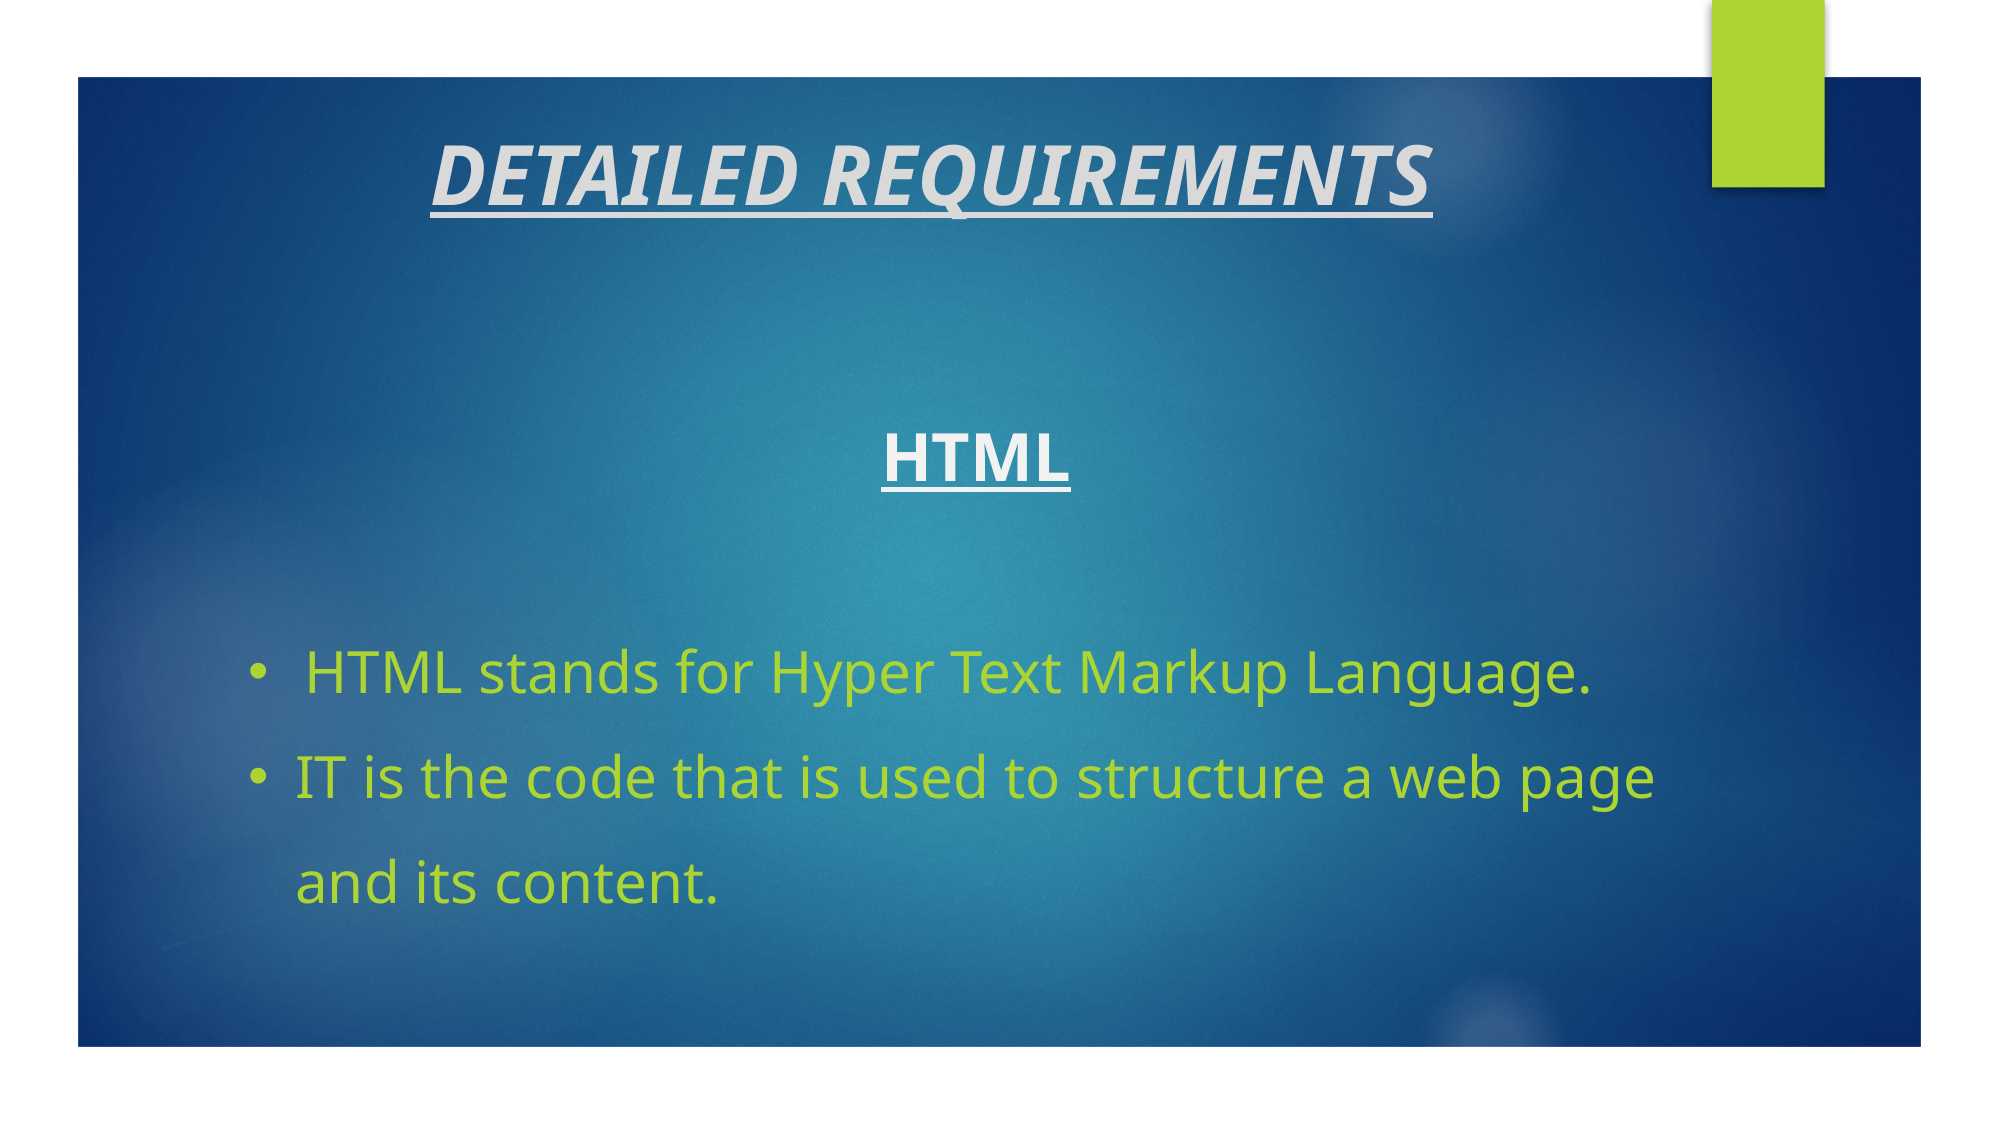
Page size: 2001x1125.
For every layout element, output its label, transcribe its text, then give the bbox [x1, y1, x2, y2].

picture [79, 78, 1920, 1046]
text_box HTML HTML stands for Hyper Text Markup Language. IT is the code that is used to structure a web page and its content. [233, 367, 1720, 923]
subtitle DETAILED REQUIREMENTS [202, 114, 1651, 256]
